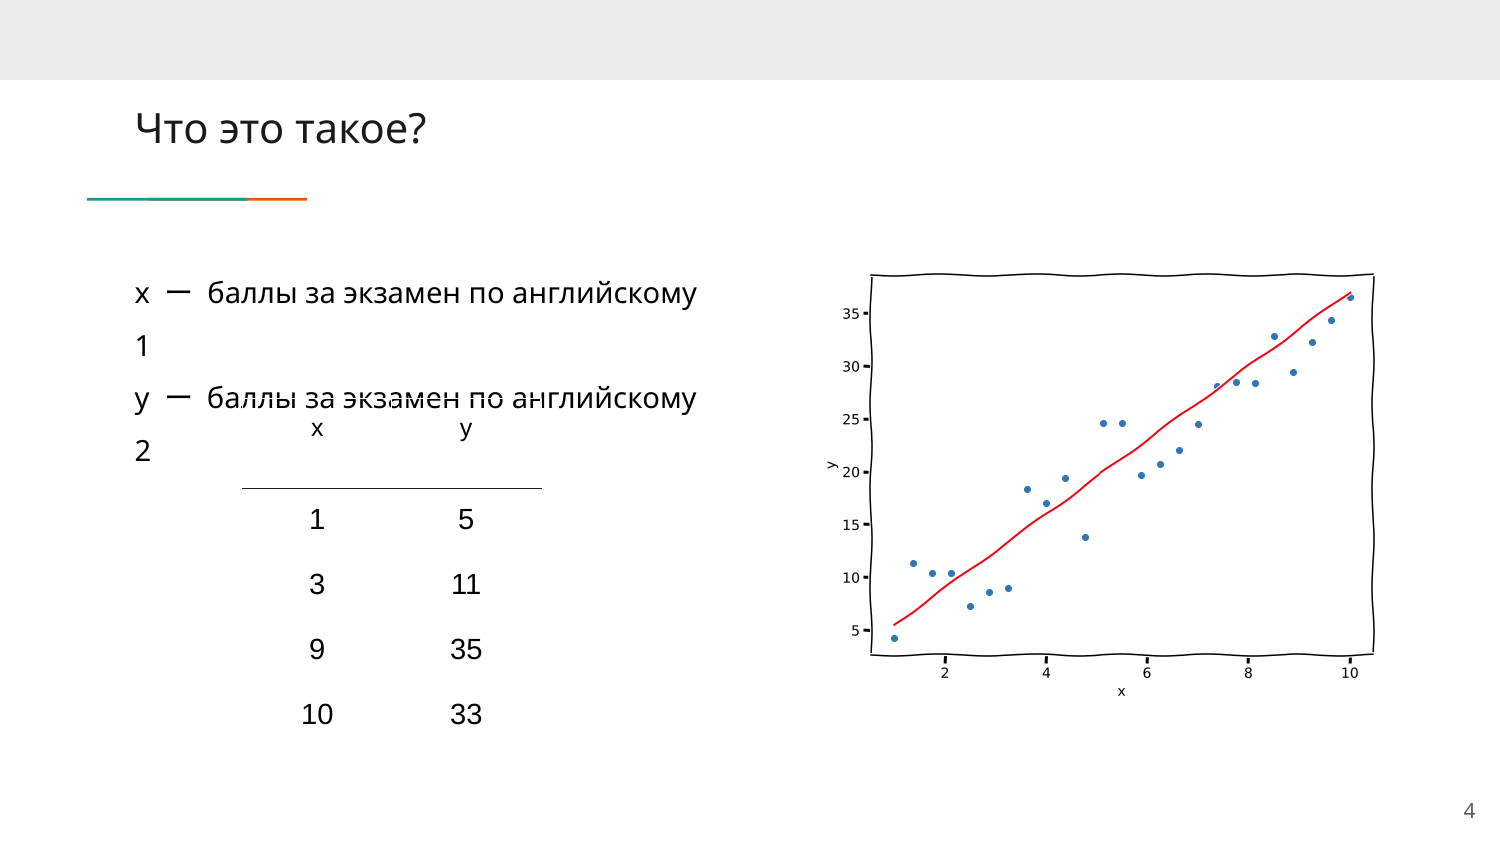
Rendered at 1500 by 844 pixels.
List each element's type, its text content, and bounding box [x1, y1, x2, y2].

picture [817, 268, 1382, 706]
table_cell 9 [243, 619, 391, 682]
table_header x [243, 399, 391, 488]
text_box Что это такое? [119, 86, 1381, 175]
slide_number ‹#› [1400, 779, 1491, 844]
table_cell 35 [392, 619, 540, 682]
table_cell 10 [243, 684, 391, 747]
table_cell 11 [392, 554, 540, 617]
text_box x ー баллы за экзамен по английскому 1 y ー баллы за экзамен по английскому 2 [119, 242, 722, 482]
table_cell 3 [243, 554, 391, 617]
table_cell 1 [243, 489, 391, 552]
table_cell 5 [392, 489, 540, 552]
table_header y [392, 399, 540, 488]
table_cell 33 [392, 684, 540, 747]
